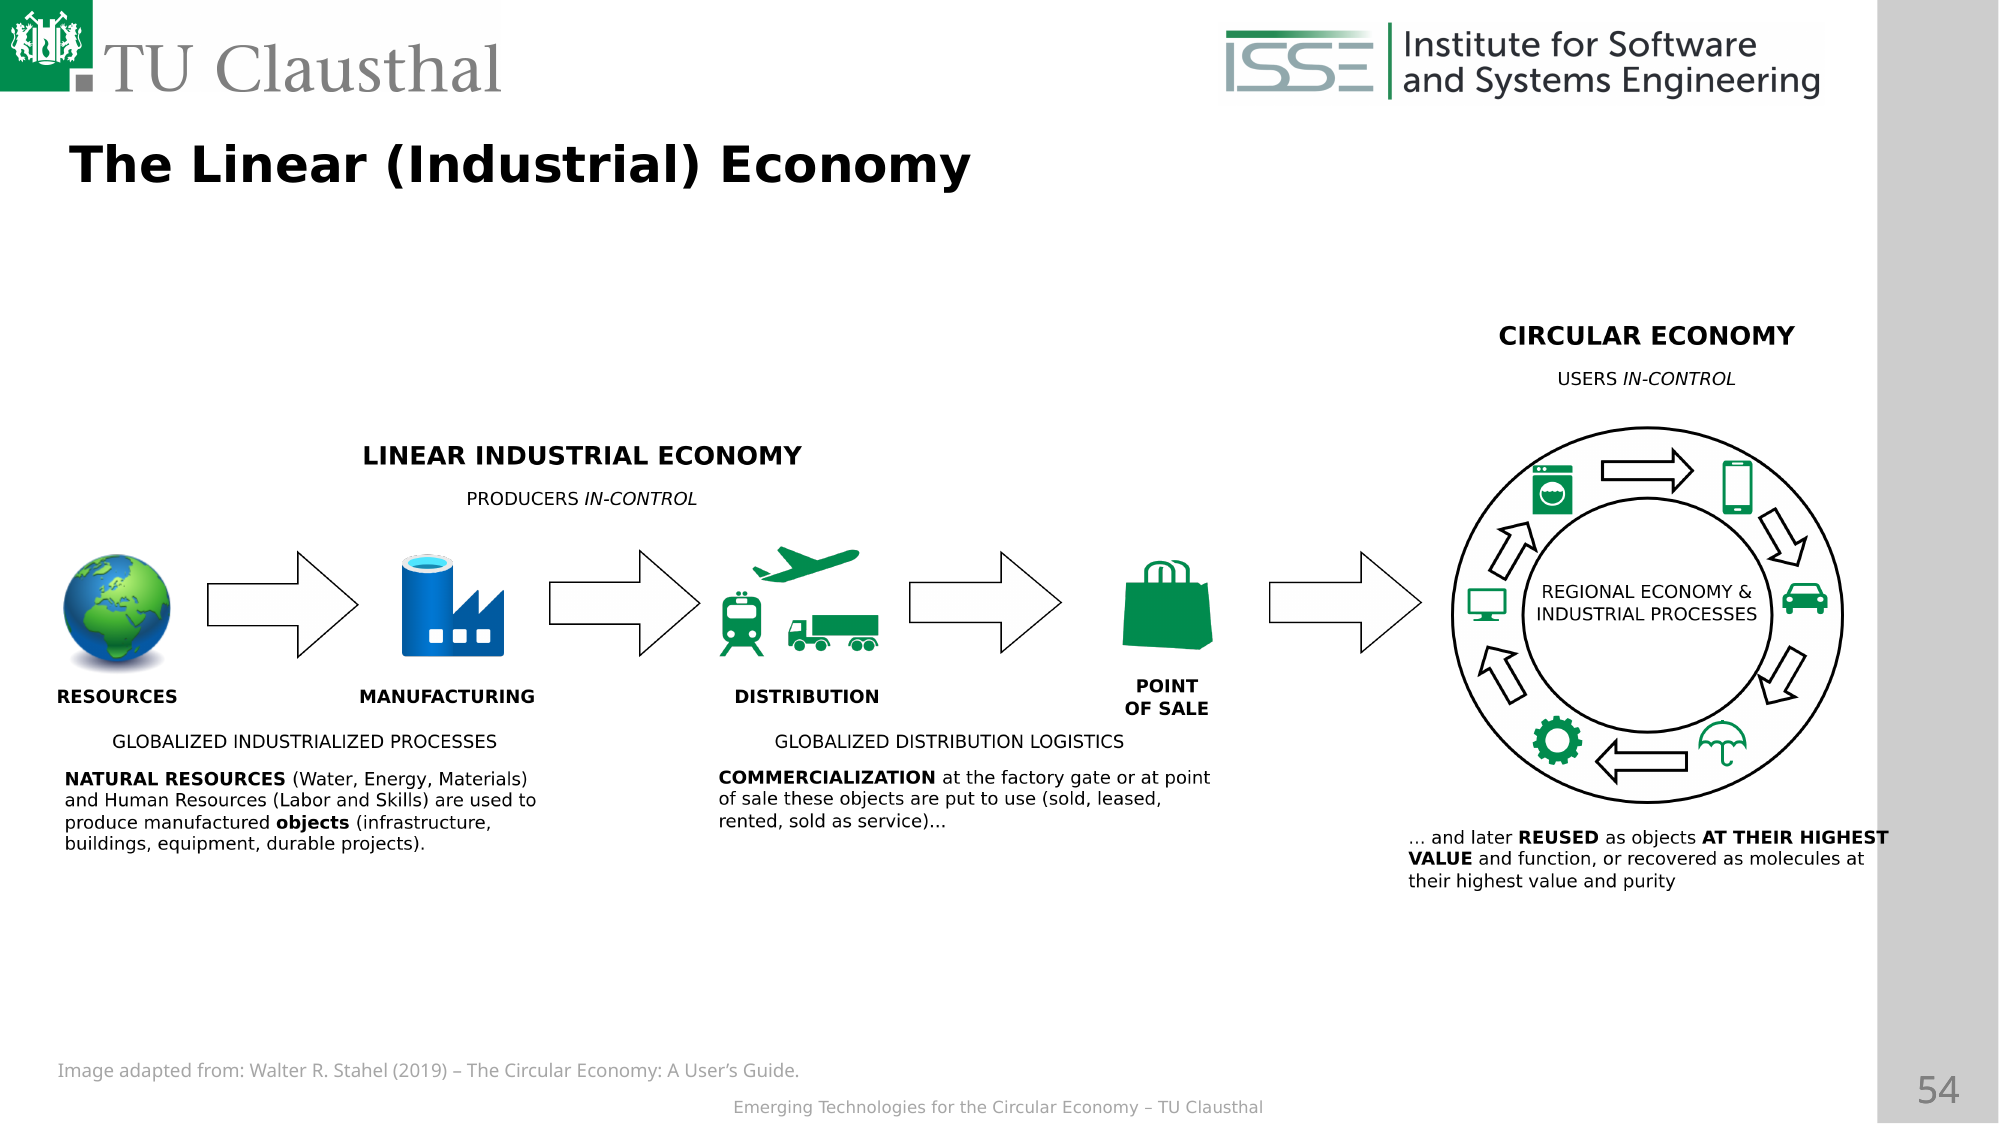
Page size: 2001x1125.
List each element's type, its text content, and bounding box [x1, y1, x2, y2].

text_box The Linear (Industrial) Economy [55, 125, 1818, 207]
text_box Image adapted from: Walter R. Stahel (2019) – The Circular Economy: A User’s Guide. [43, 1051, 1105, 1089]
picture [1218, 22, 1825, 106]
picture [57, 304, 1912, 917]
picture [0, 0, 501, 92]
